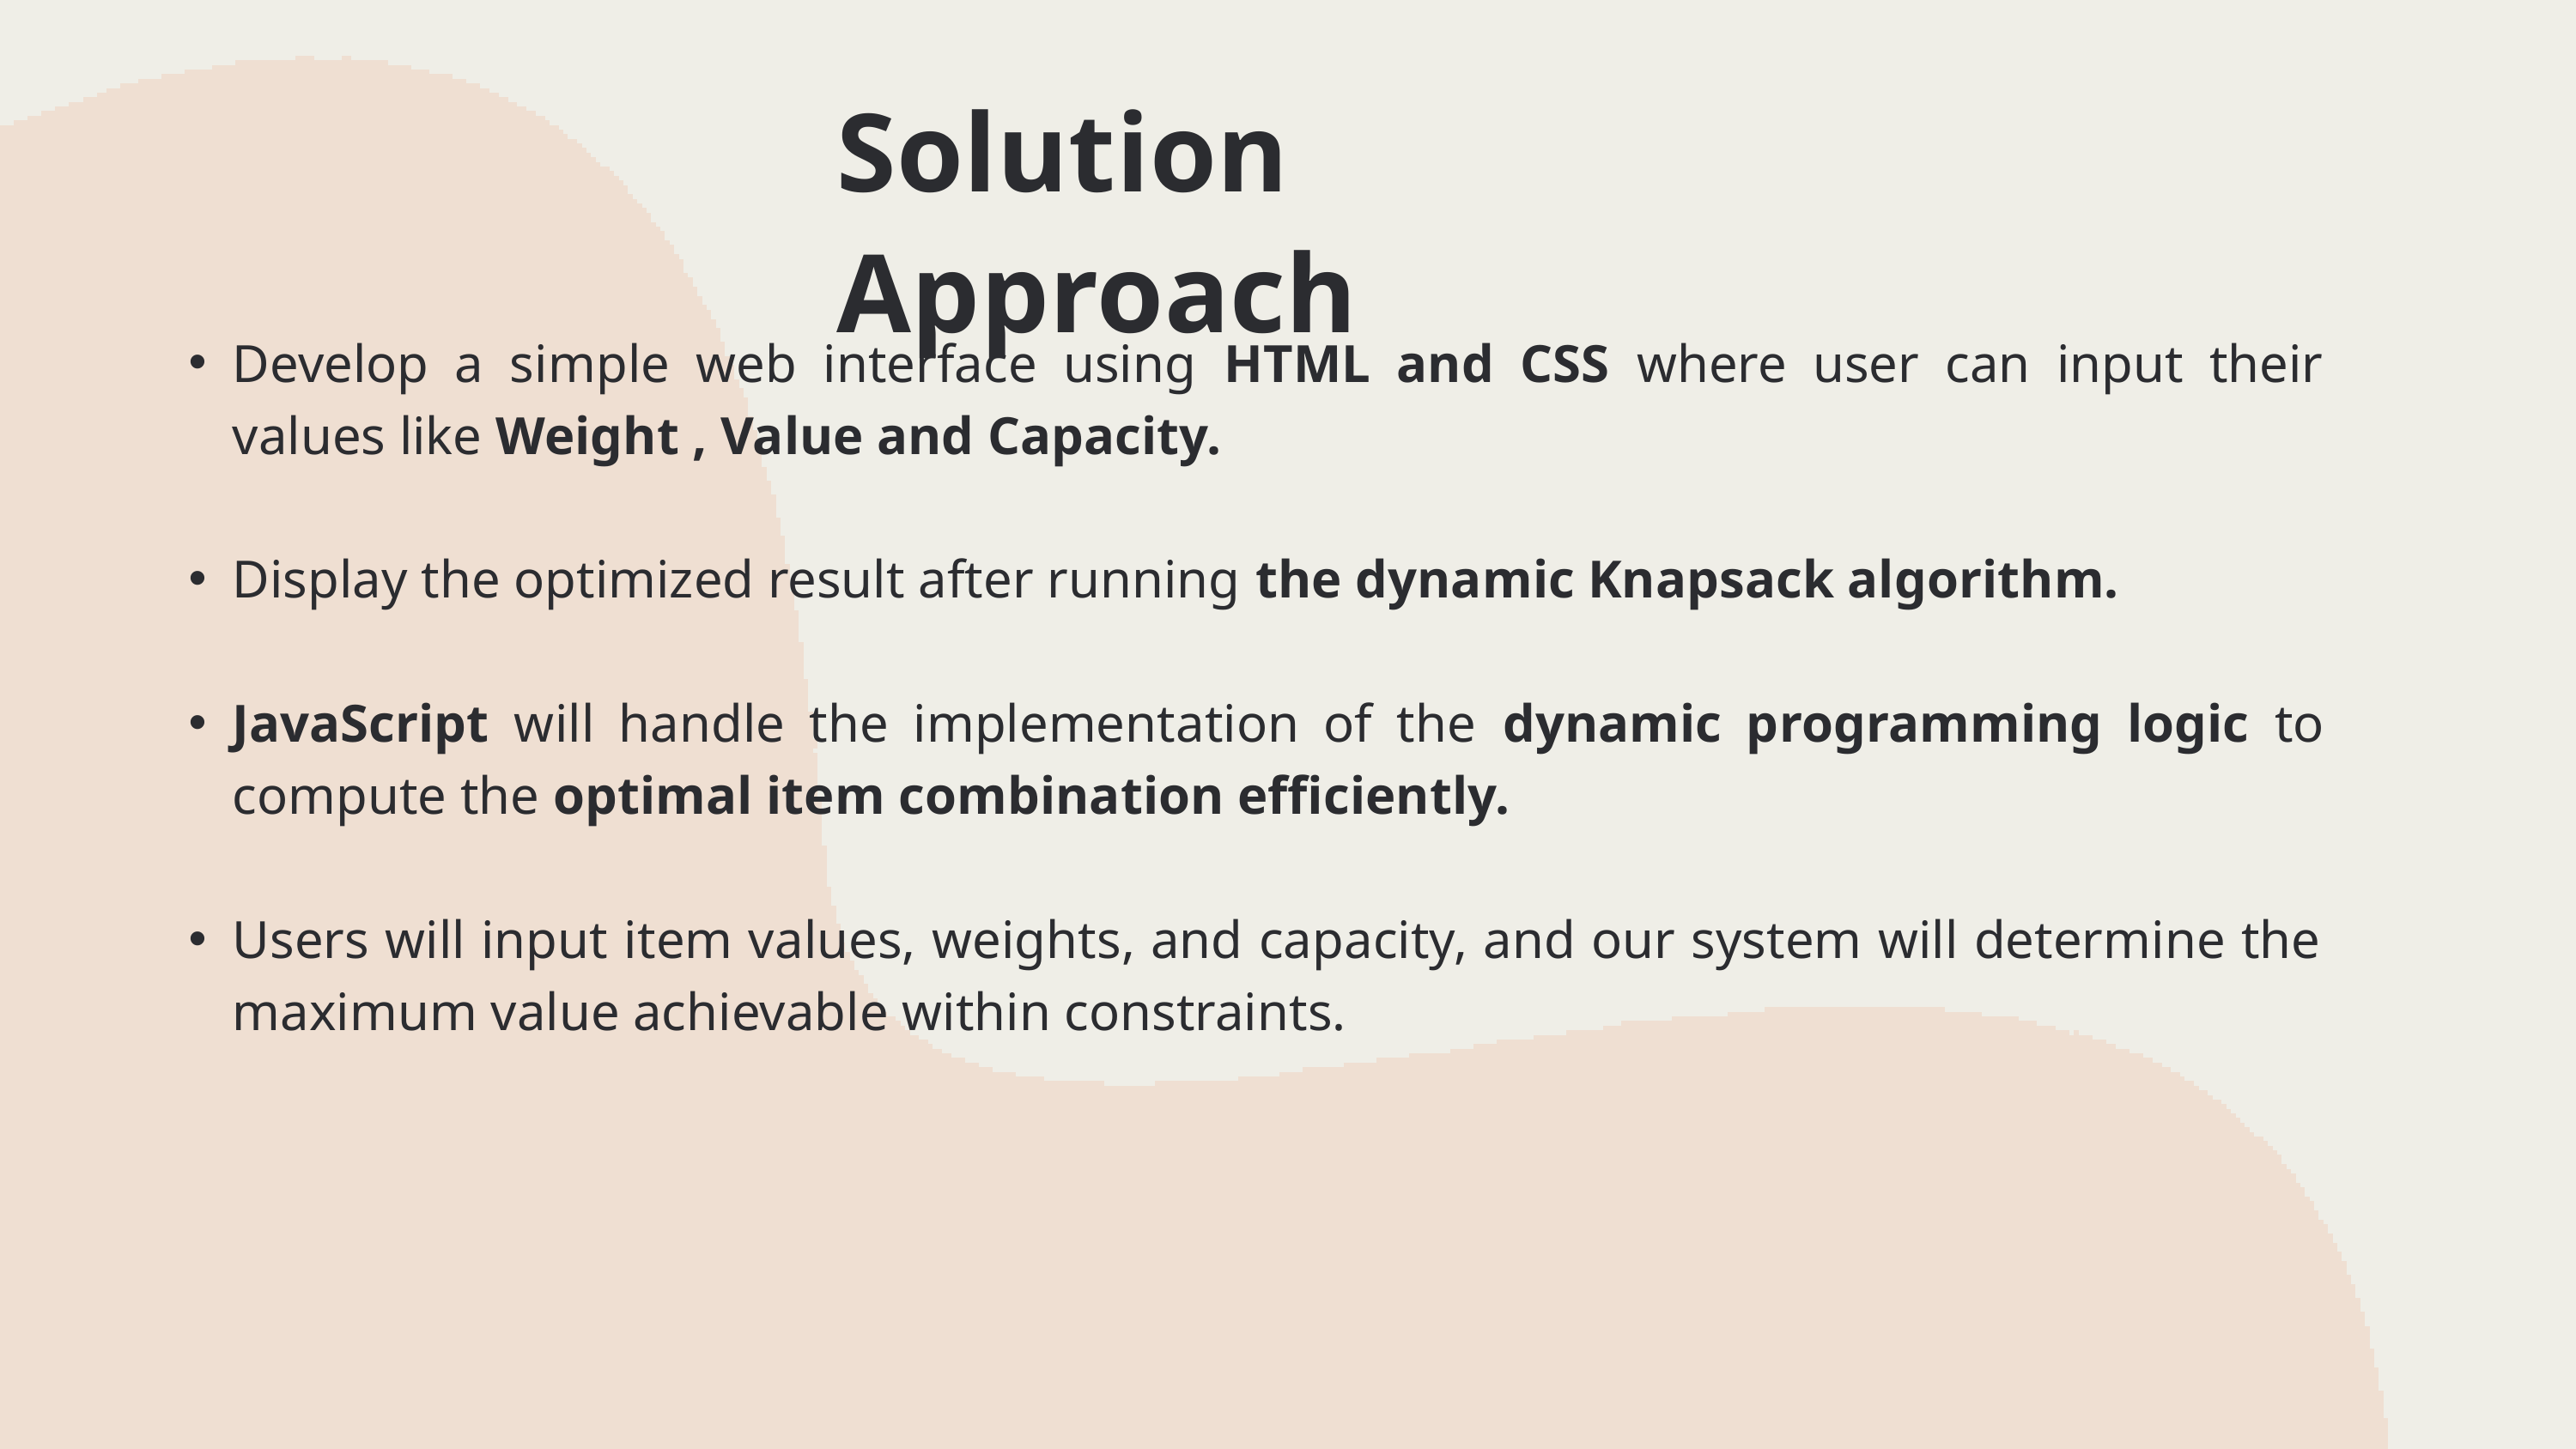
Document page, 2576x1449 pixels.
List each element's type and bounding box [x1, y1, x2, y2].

picture [0, 52, 2393, 1449]
